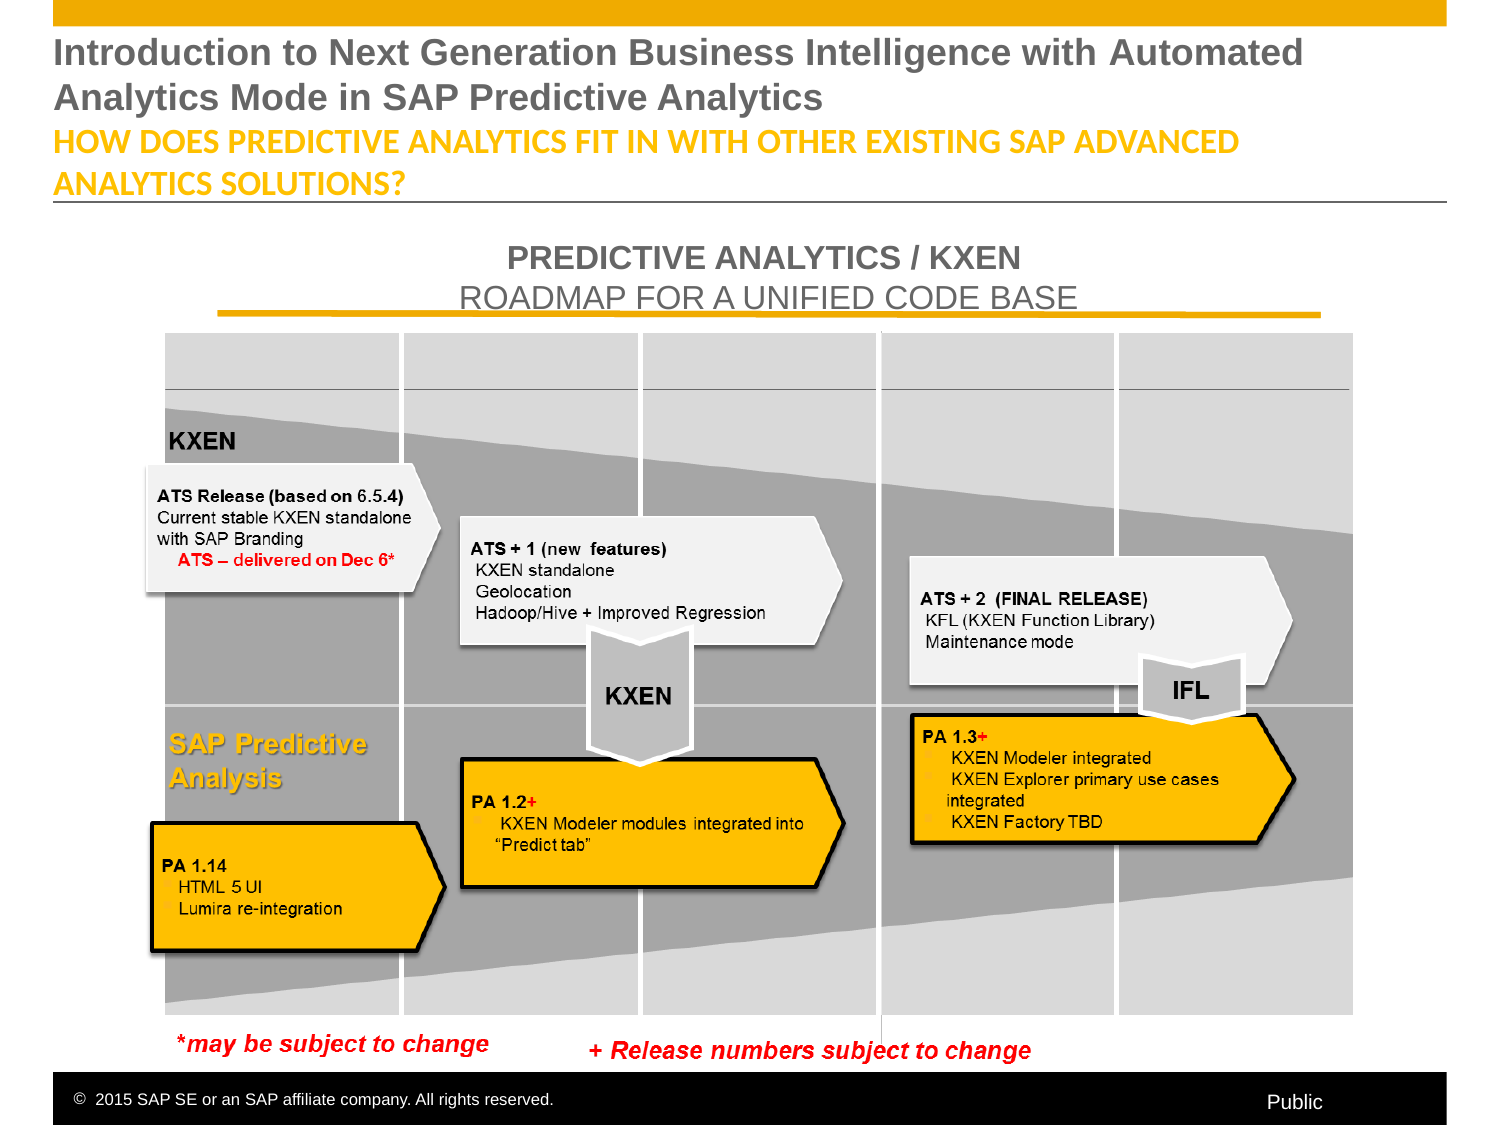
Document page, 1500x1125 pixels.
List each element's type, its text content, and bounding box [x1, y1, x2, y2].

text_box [217, 312, 1321, 316]
title Introduction to Next Generation Business Intelligence with Automated Analytics Mode in SAP Predictive Analytics How does Predictive Analytics fit in with other existing SAP Advanced Analytics Solutions? [53, 53, 1377, 178]
text_box Predictive Analytics / KXEN Roadmap for a Unified Code Base [42, 225, 1496, 327]
picture [139, 331, 1354, 1079]
